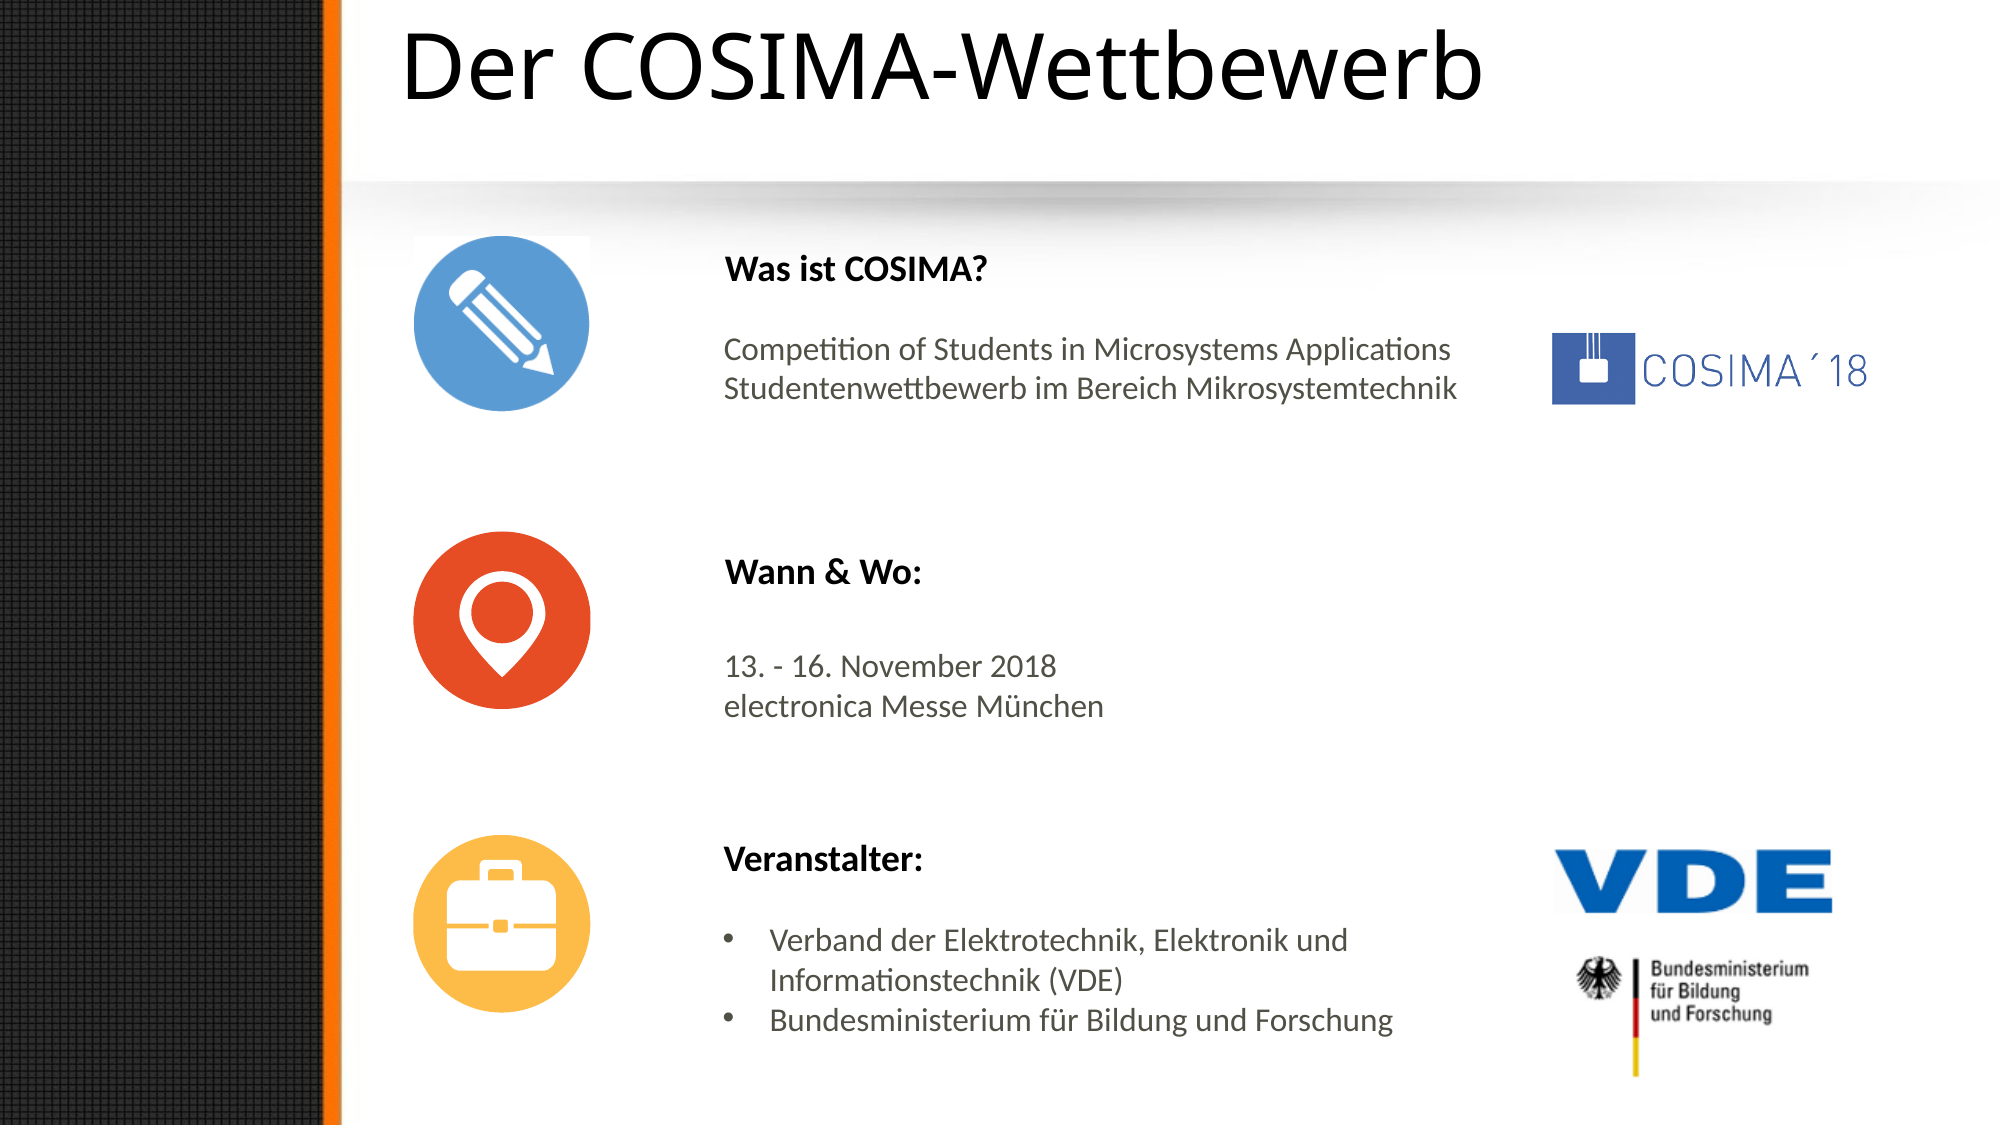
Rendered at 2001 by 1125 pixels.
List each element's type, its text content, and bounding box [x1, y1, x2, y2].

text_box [413, 531, 1709, 733]
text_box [413, 236, 1894, 427]
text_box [413, 826, 1848, 1096]
picture [0, 0, 2001, 1125]
title Der COSIMA-Wettbewerb [384, 0, 2000, 179]
